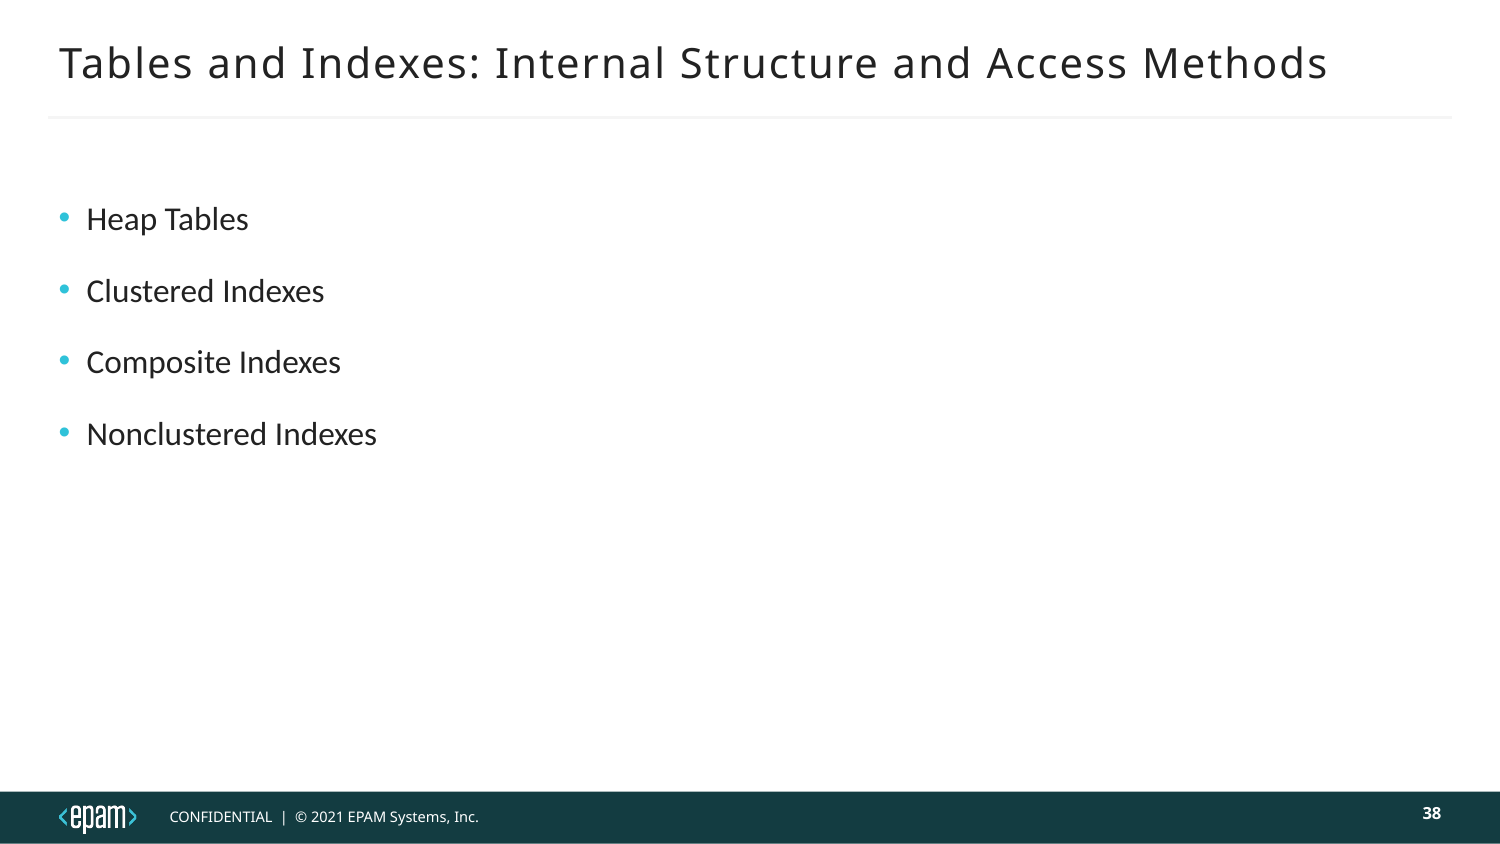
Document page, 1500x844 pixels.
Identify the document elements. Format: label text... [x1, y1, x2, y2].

title Tables and Indexes: Internal Structure and Access Methods [59, 37, 1442, 87]
list Heap Tables Clustered Indexes Composite Indexes Nonclustered Indexes [58, 177, 1442, 735]
slide_number 38 [1216, 791, 1442, 844]
